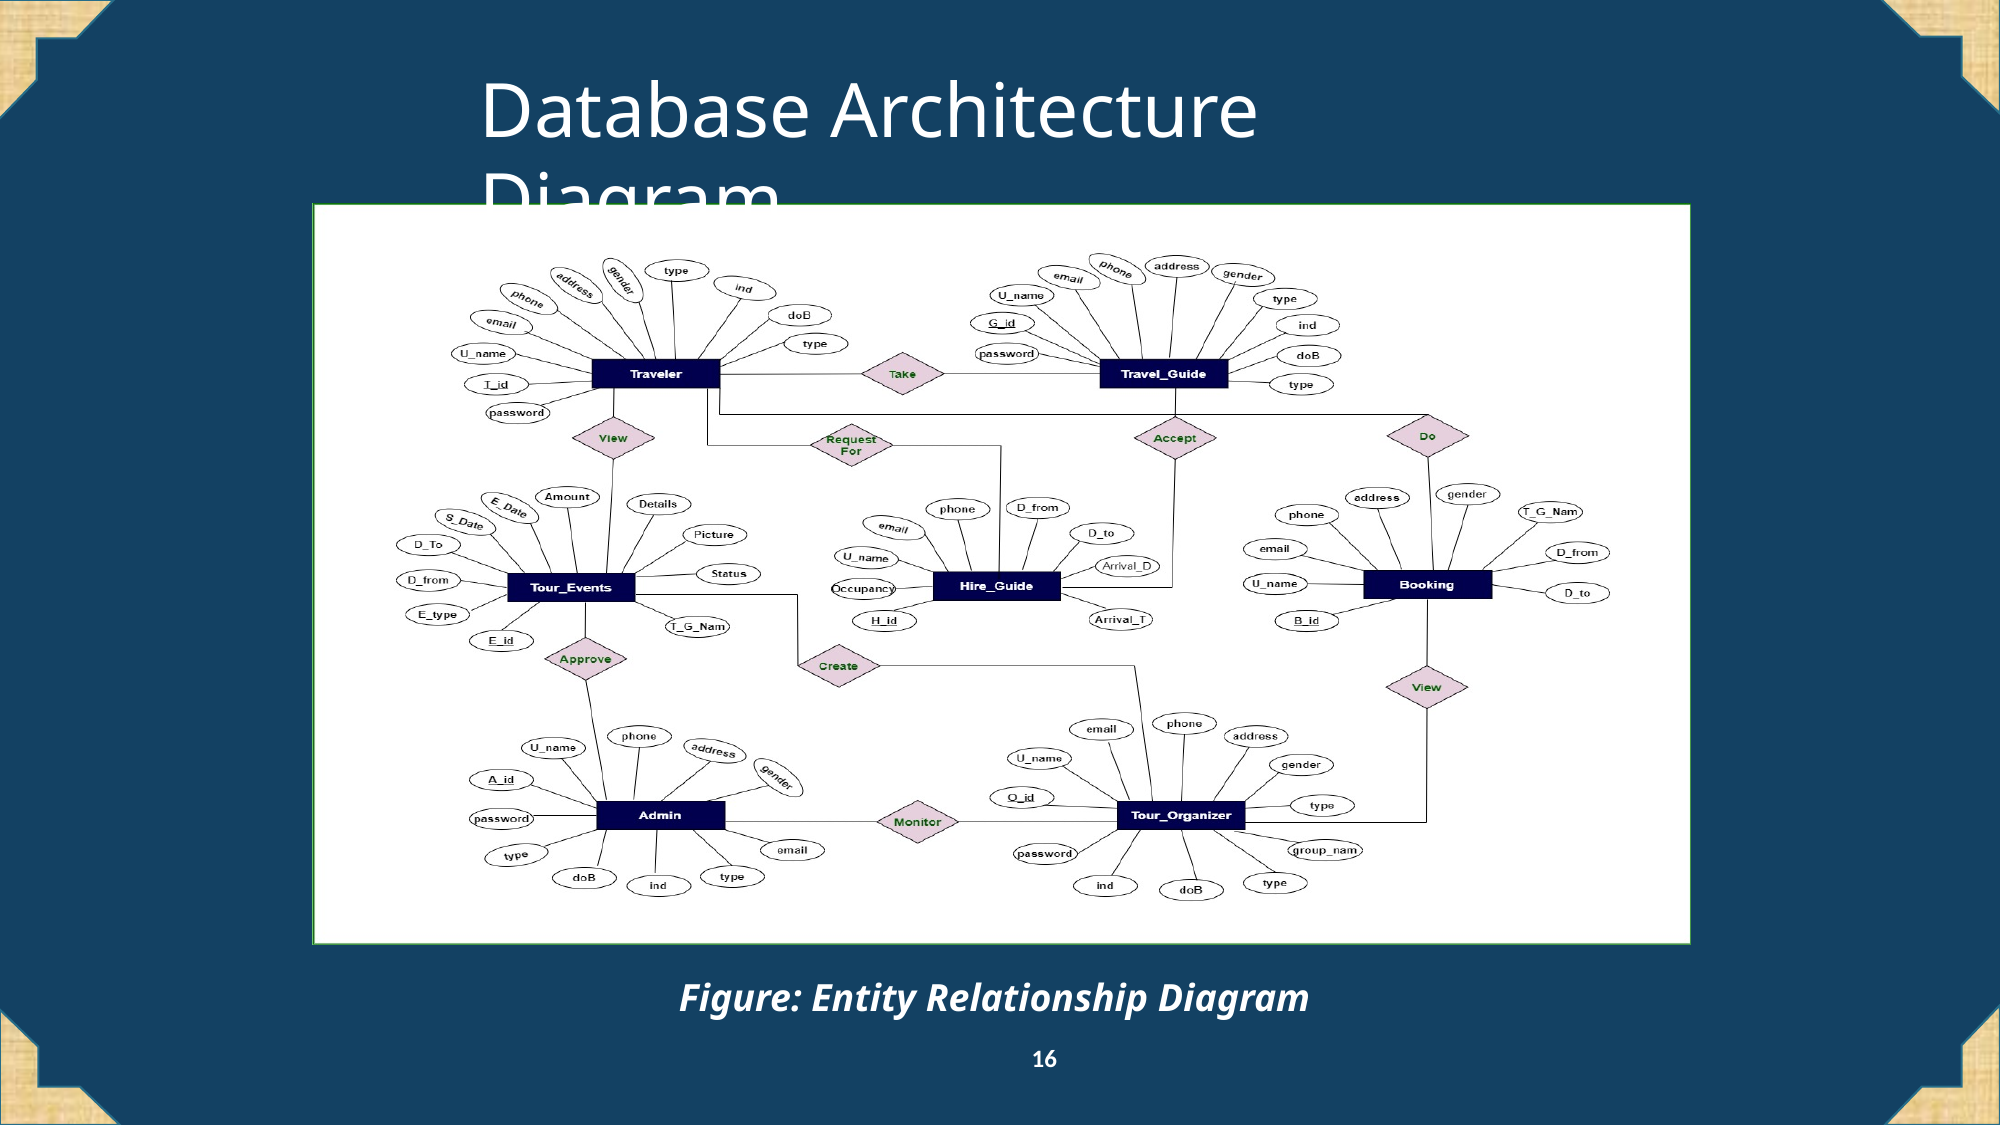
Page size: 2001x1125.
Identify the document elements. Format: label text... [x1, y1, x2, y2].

text_box Figure: Entity Relationship Diagram [664, 966, 1370, 1027]
text_box 16 [1016, 1034, 1104, 1080]
text_box [0, 1008, 122, 1125]
picture [312, 203, 1691, 945]
text_box [0, 0, 116, 120]
text_box [1880, 0, 2000, 115]
text_box Database Architecture Diagram [464, 55, 1511, 203]
text_box [1883, 1003, 2000, 1125]
